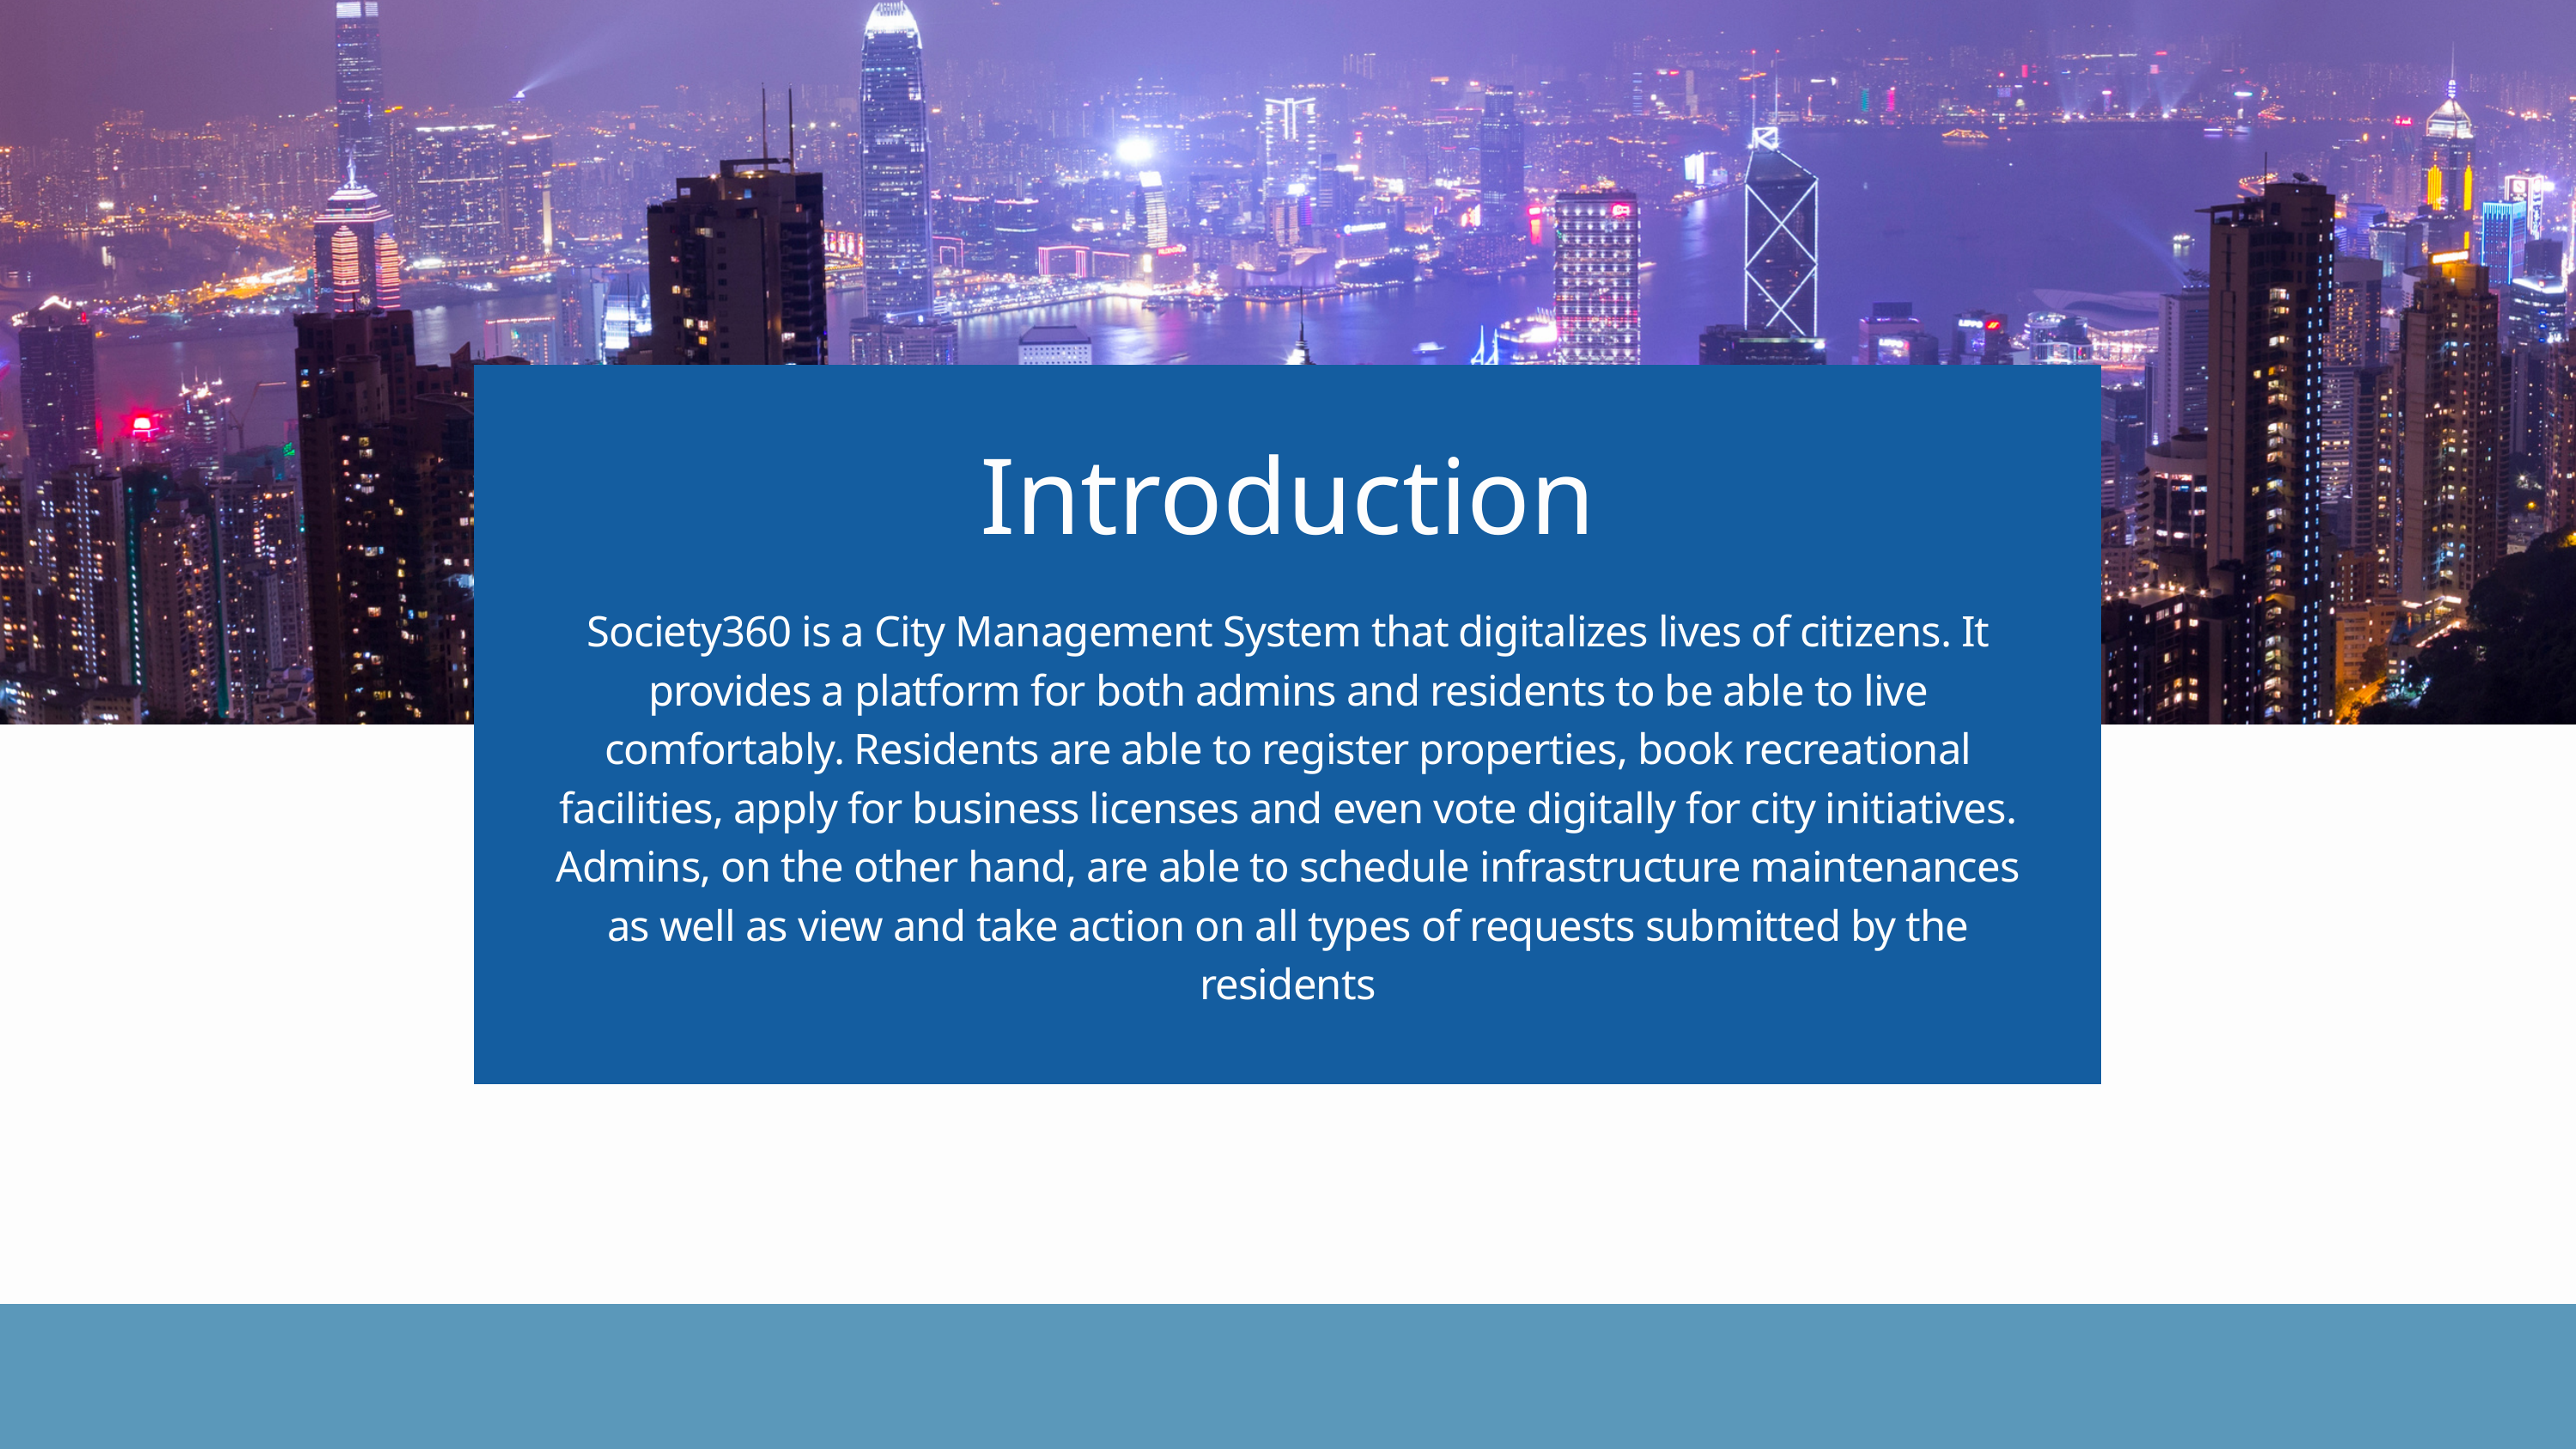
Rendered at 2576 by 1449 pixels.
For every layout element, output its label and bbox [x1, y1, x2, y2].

text_box [0, 1303, 2576, 1449]
text_box [0, 0, 2576, 724]
text_box [474, 364, 2102, 1084]
